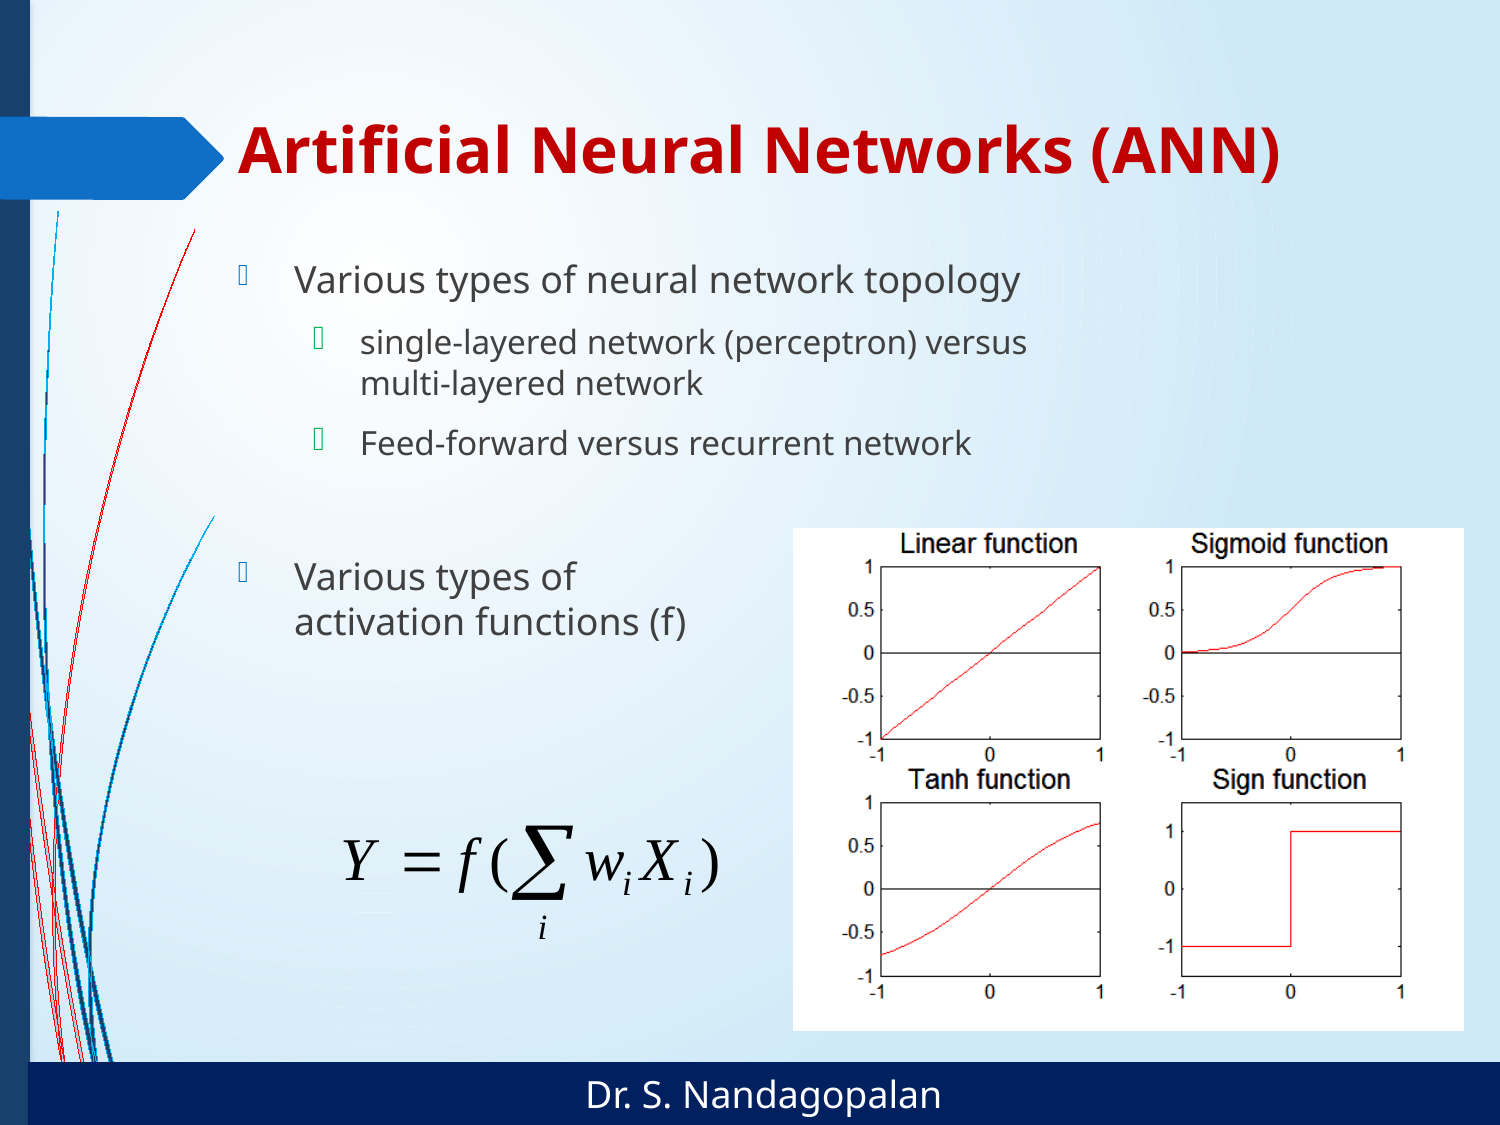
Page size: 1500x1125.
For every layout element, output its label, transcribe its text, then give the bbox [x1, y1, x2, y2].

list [335, 814, 731, 952]
title Artificial Neural Networks (ANN) [223, 102, 1400, 248]
list Various types of neural network topology single-layered network (perceptron) versus multi-layered network Feed-forward versus recurrent network Various types of activation functions (f) [222, 248, 1400, 1031]
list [793, 527, 1464, 1031]
